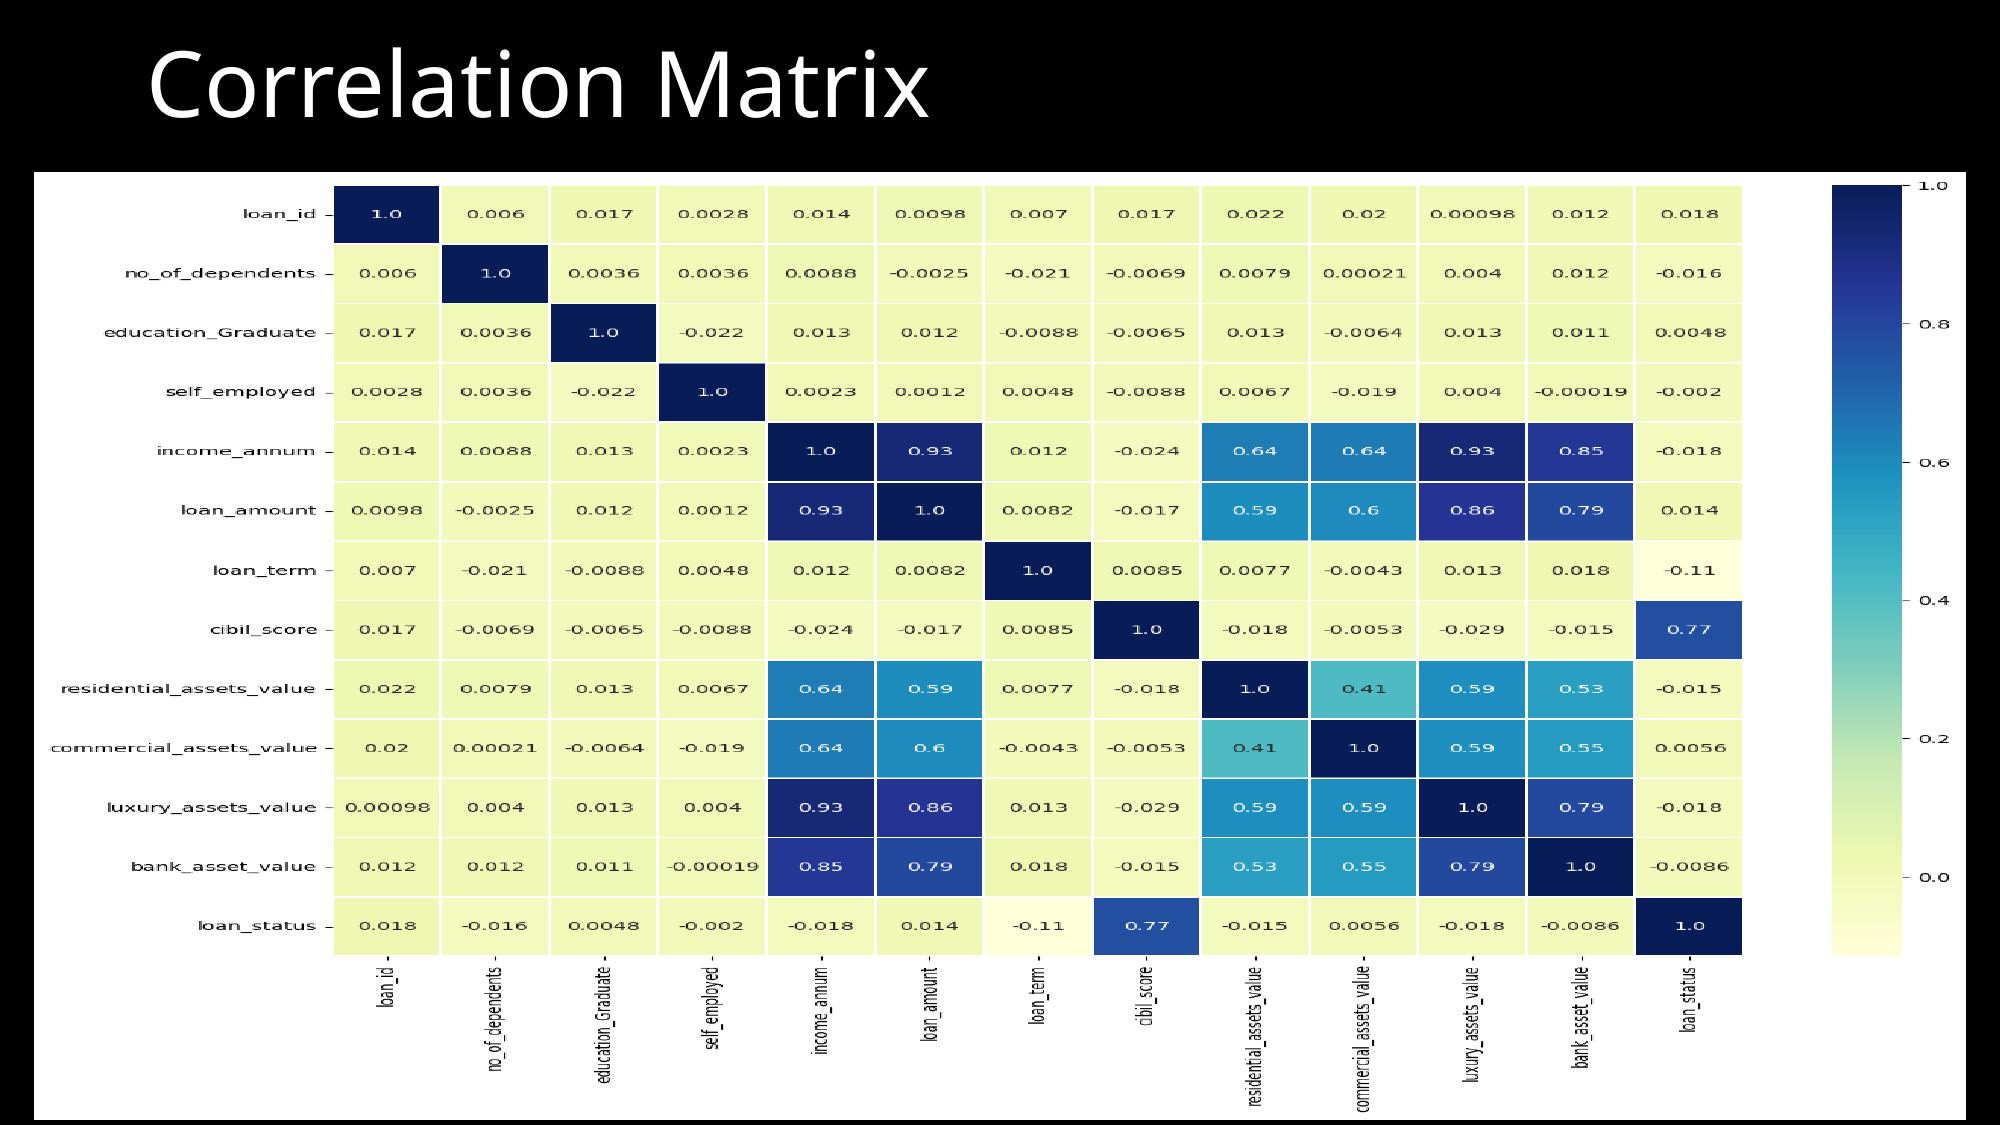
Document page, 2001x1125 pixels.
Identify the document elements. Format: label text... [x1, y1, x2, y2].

title Correlation Matrix [131, 0, 1857, 172]
picture [33, 172, 1967, 1121]
